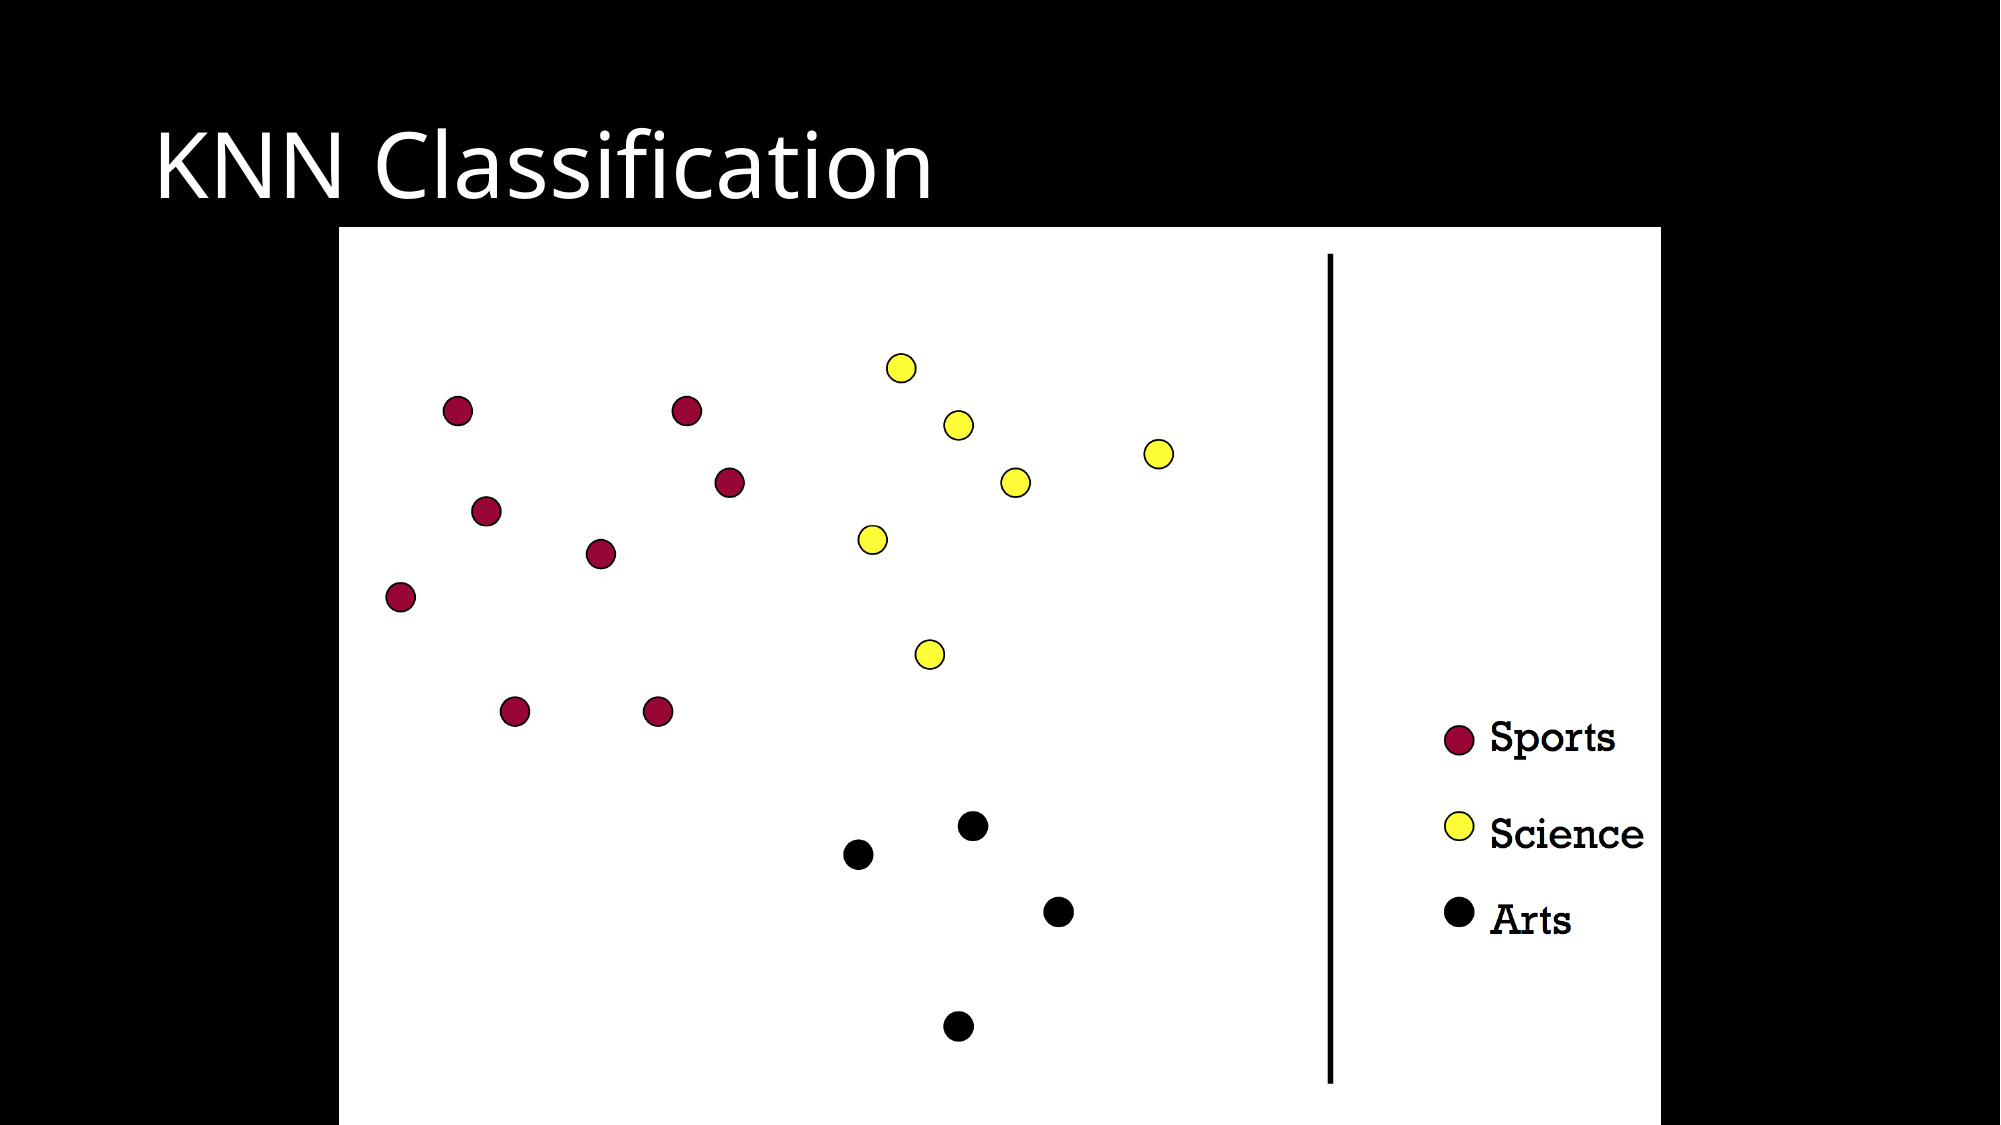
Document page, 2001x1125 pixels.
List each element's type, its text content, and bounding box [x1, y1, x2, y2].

title KNN Classification [137, 59, 1863, 278]
picture [339, 227, 1661, 1125]
